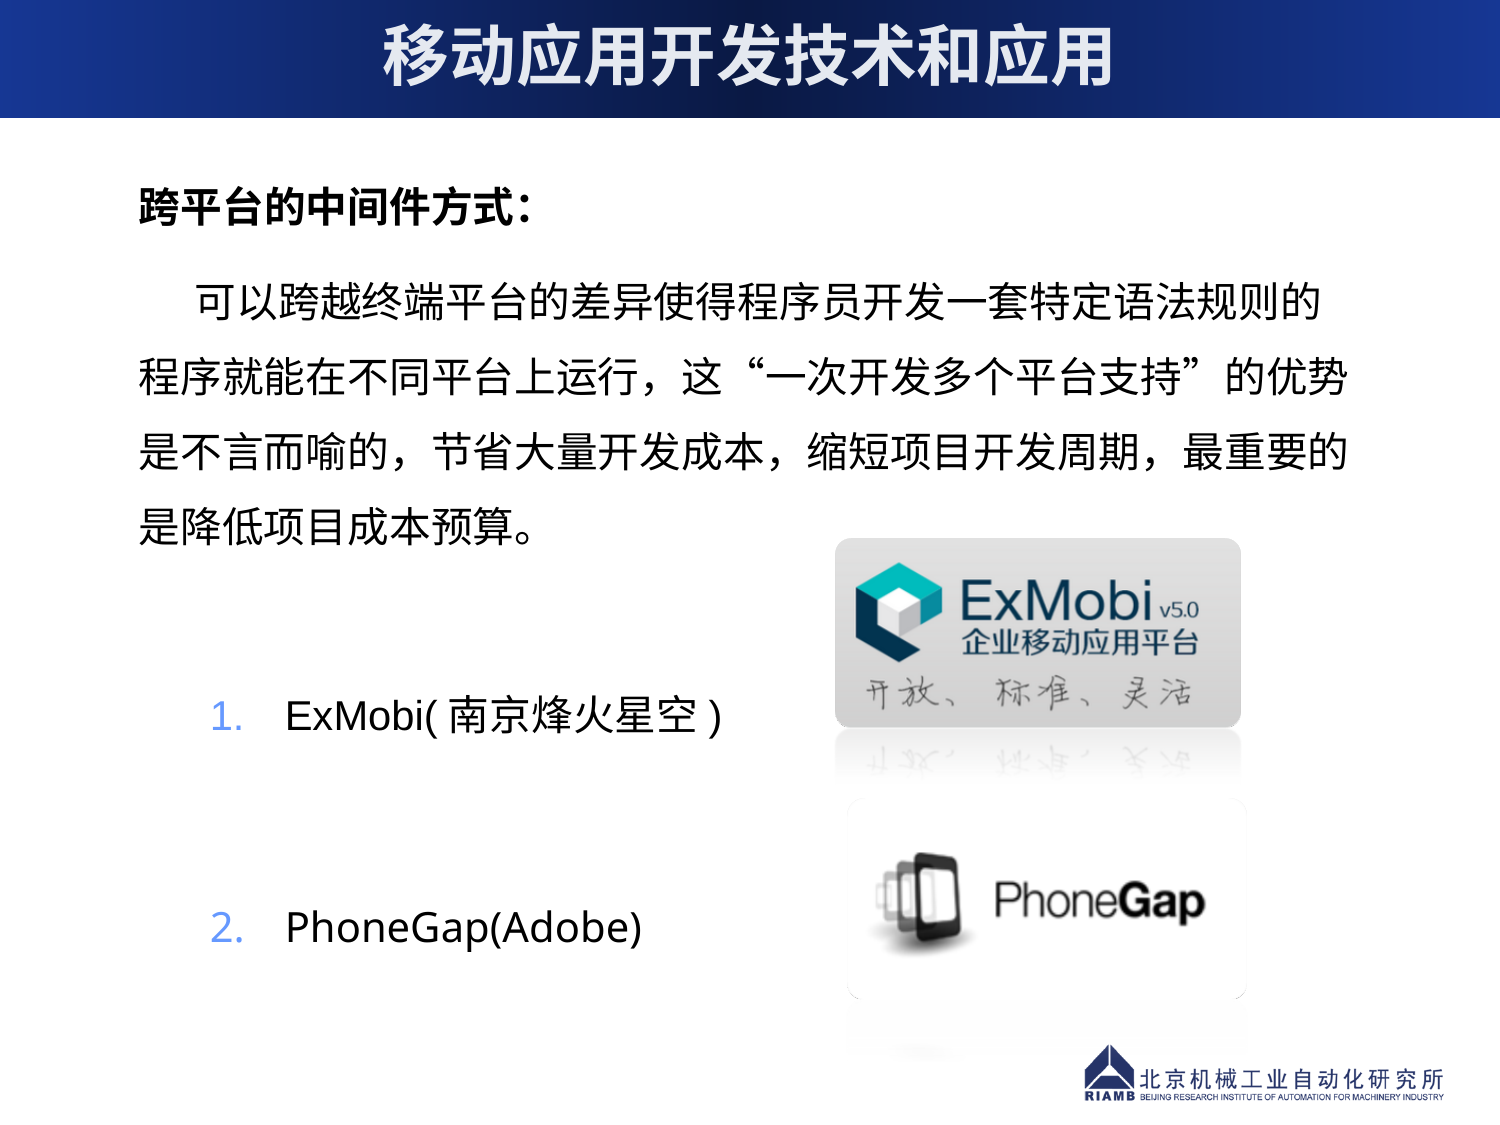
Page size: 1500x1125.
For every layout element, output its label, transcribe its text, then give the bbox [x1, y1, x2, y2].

text_box 跨平台的中间件方式： [123, 160, 1376, 243]
text_box ExMobi(南京烽火星空) PhoneGap(Adobe) [195, 668, 809, 923]
text_box 移动应用开发技术和应用 [0, 5, 1500, 101]
text_box 可以跨越终端平台的差异使得程序员开发一套特定语法规则的程序就能在不同平台上运行，这“一次开发多个平台支持”的优势是不言而喻的，节省大量开发成本，缩短项目开发周期，最重要的是降低项目成本预算。 [123, 243, 1376, 563]
picture [832, 538, 1447, 1125]
